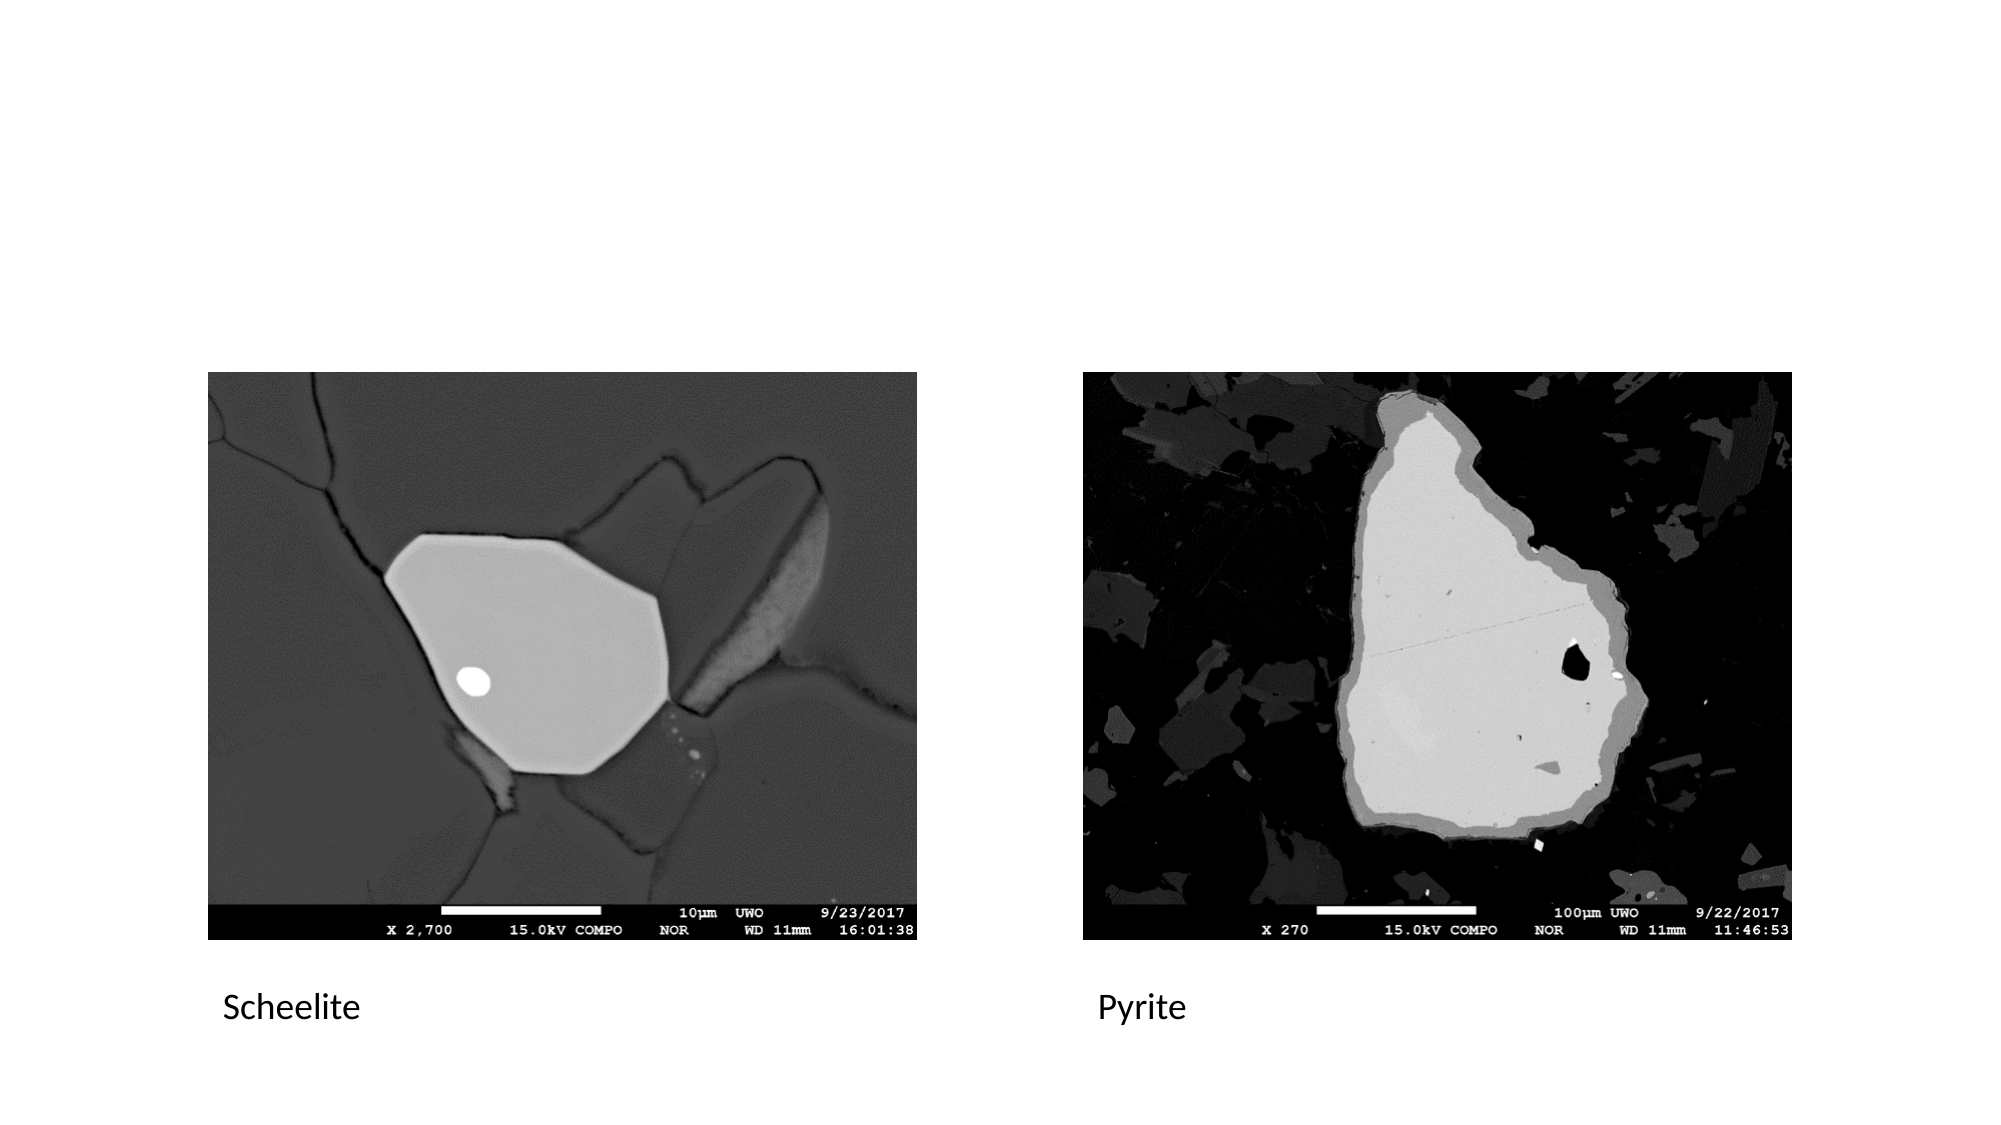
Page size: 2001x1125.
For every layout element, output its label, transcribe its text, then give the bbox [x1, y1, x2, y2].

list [208, 372, 917, 940]
text_box Scheelite [208, 974, 997, 1035]
text_box Pyrite [1083, 974, 1827, 1035]
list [1083, 372, 1792, 940]
